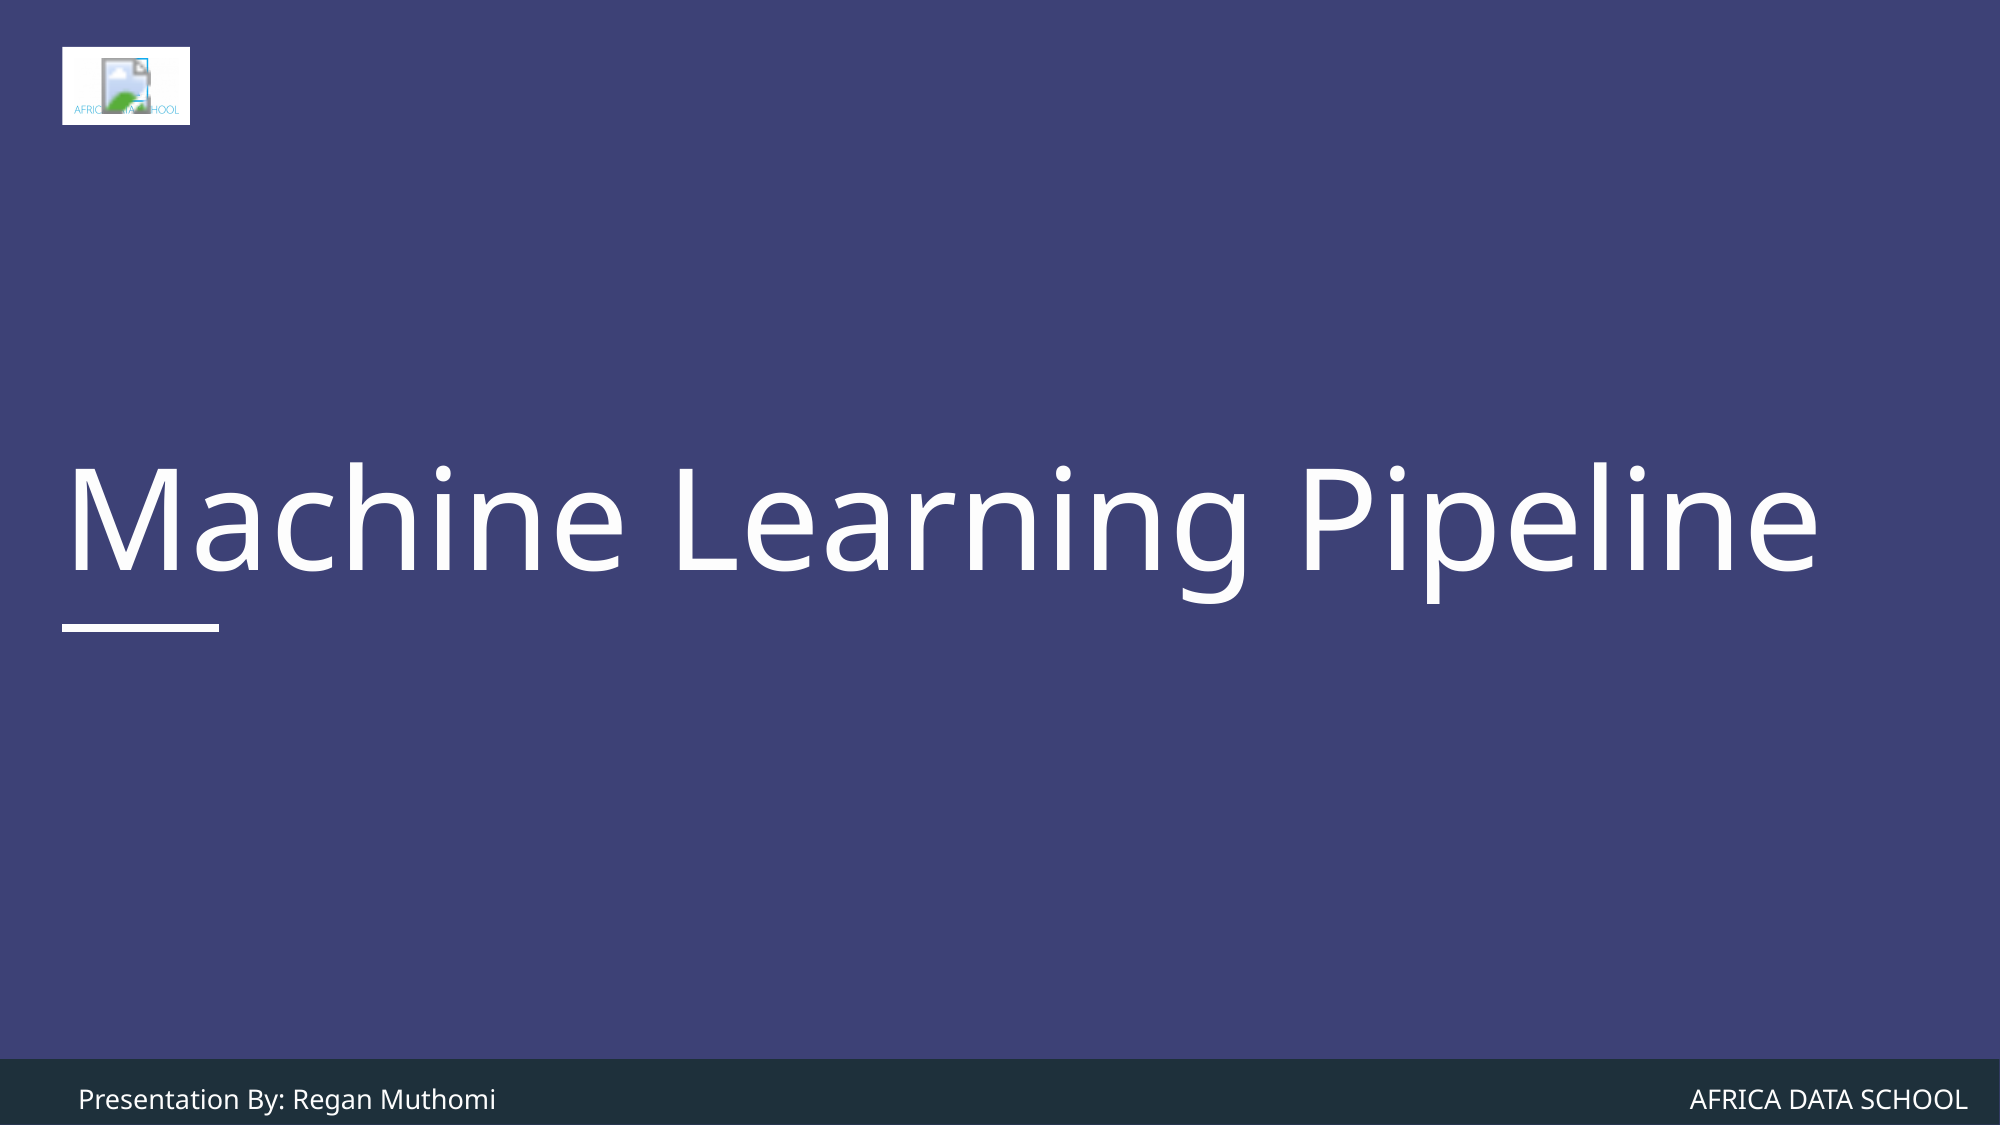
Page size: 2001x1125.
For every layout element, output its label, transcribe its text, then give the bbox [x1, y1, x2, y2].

text_box [62, 46, 190, 125]
picture [73, 58, 179, 114]
text_box Machine Learning Pipeline [62, 433, 2000, 582]
text_box [0, 1059, 2000, 1125]
picture [62, 624, 219, 632]
text_box Presentation By: Regan Muthomi [78, 1077, 960, 1102]
text_box AFRICA DATA SCHOOL [960, 1077, 1969, 1102]
